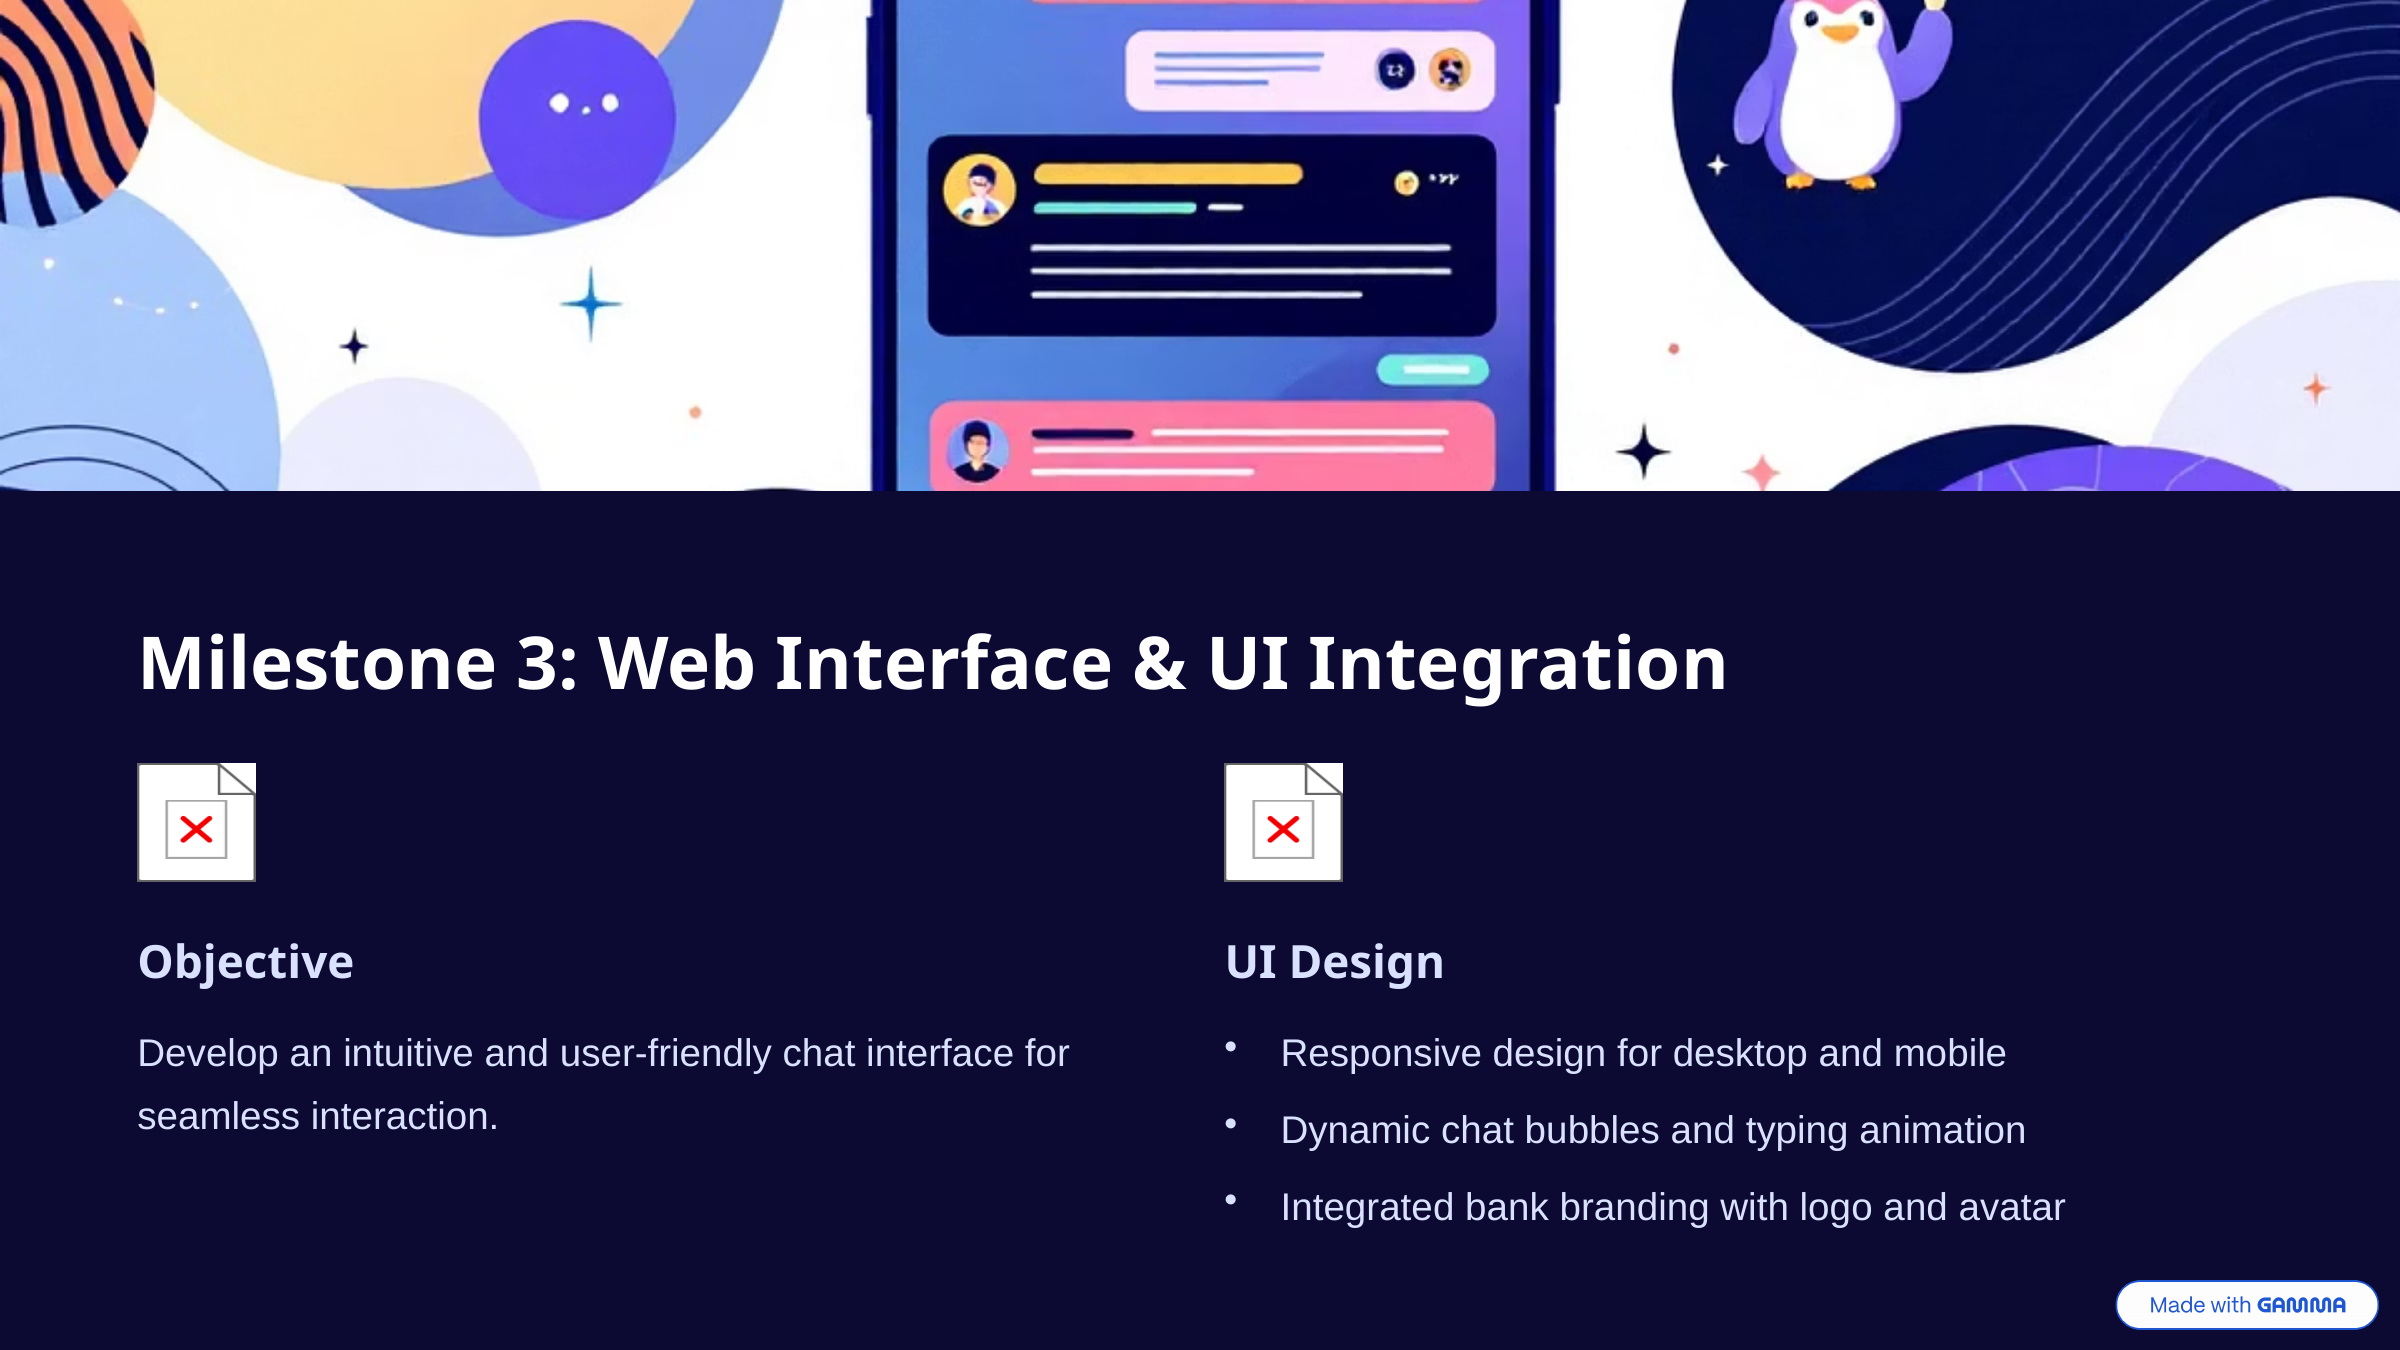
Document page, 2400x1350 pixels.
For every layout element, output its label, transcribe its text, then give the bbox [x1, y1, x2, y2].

picture [0, 0, 2400, 491]
text_box Develop an intuitive and user-friendly chat interface for seamless interaction. [137, 1012, 1176, 1138]
picture [1224, 763, 1343, 882]
text_box Objective [137, 930, 600, 989]
picture [2106, 1271, 2389, 1339]
picture [137, 763, 256, 882]
text_box Responsive design for desktop and mobile [1224, 1012, 2263, 1075]
text_box Integrated bank branding with logo and avatar [1224, 1165, 2263, 1228]
text_box UI Design [1224, 930, 1687, 989]
text_box Milestone 3: Web Interface & UI Integration [137, 612, 1873, 706]
text_box Dynamic chat bubbles and typing animation [1224, 1088, 2263, 1152]
